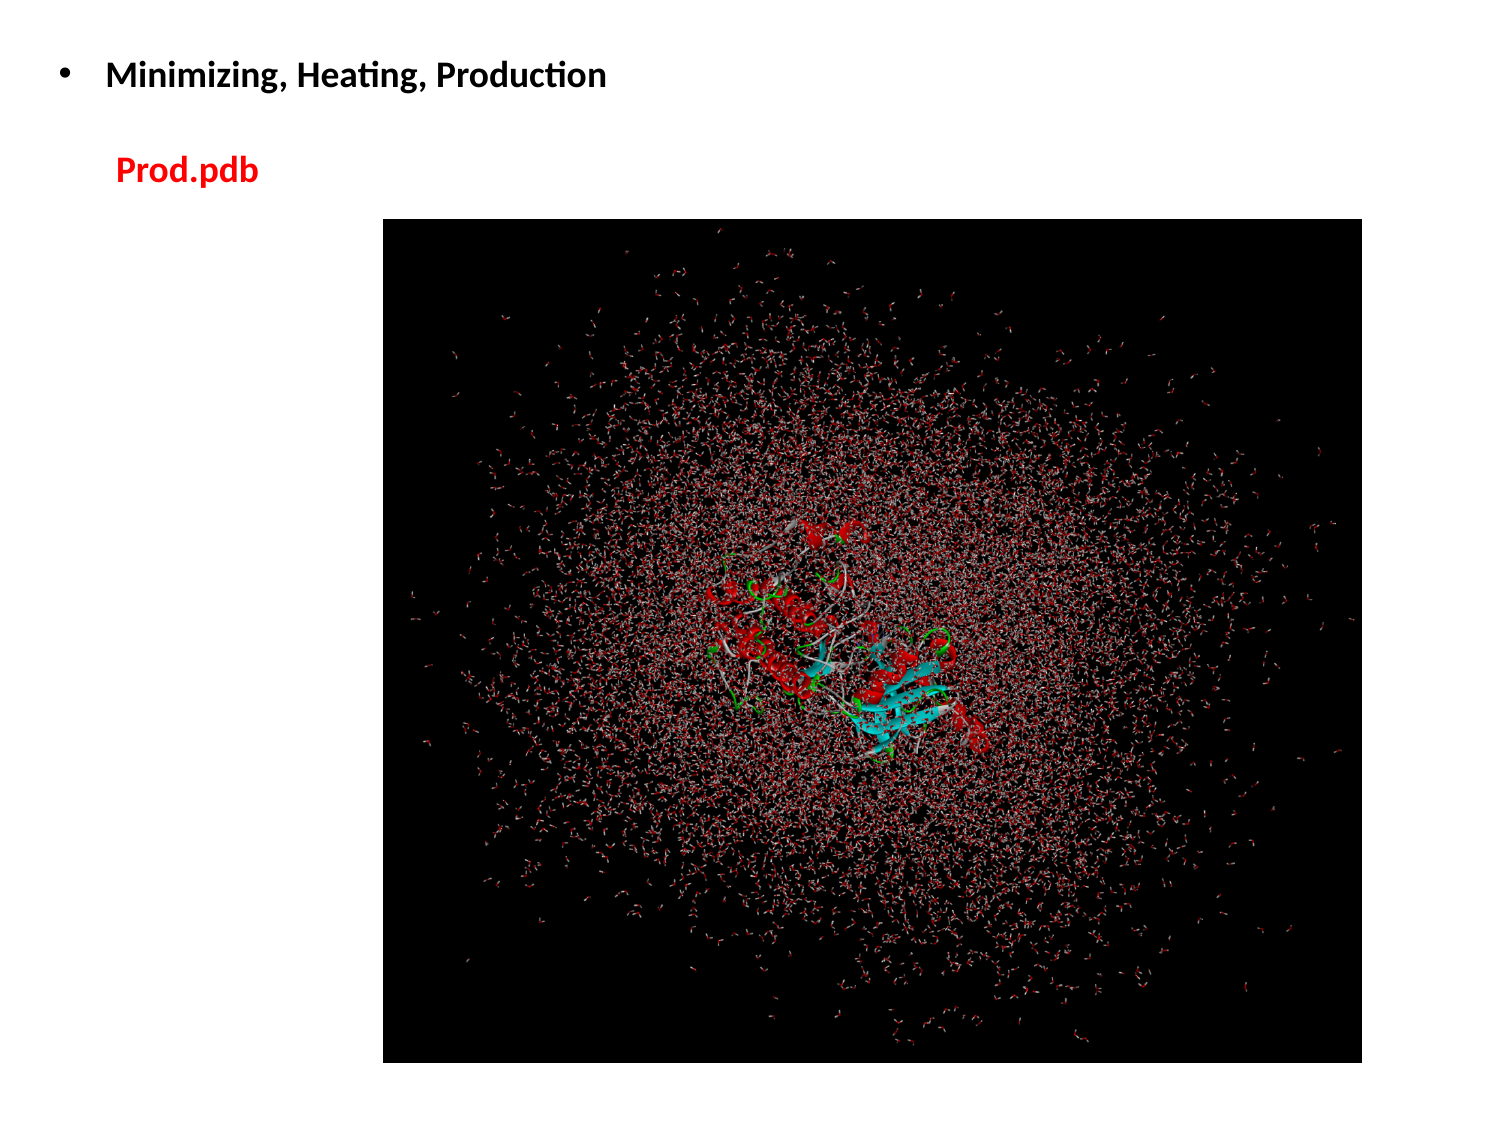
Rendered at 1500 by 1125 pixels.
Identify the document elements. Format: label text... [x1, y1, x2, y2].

text_box Prod.pdb [101, 137, 275, 197]
text_box Minimizing, Heating, Production [43, 42, 623, 103]
picture [383, 219, 1363, 1064]
